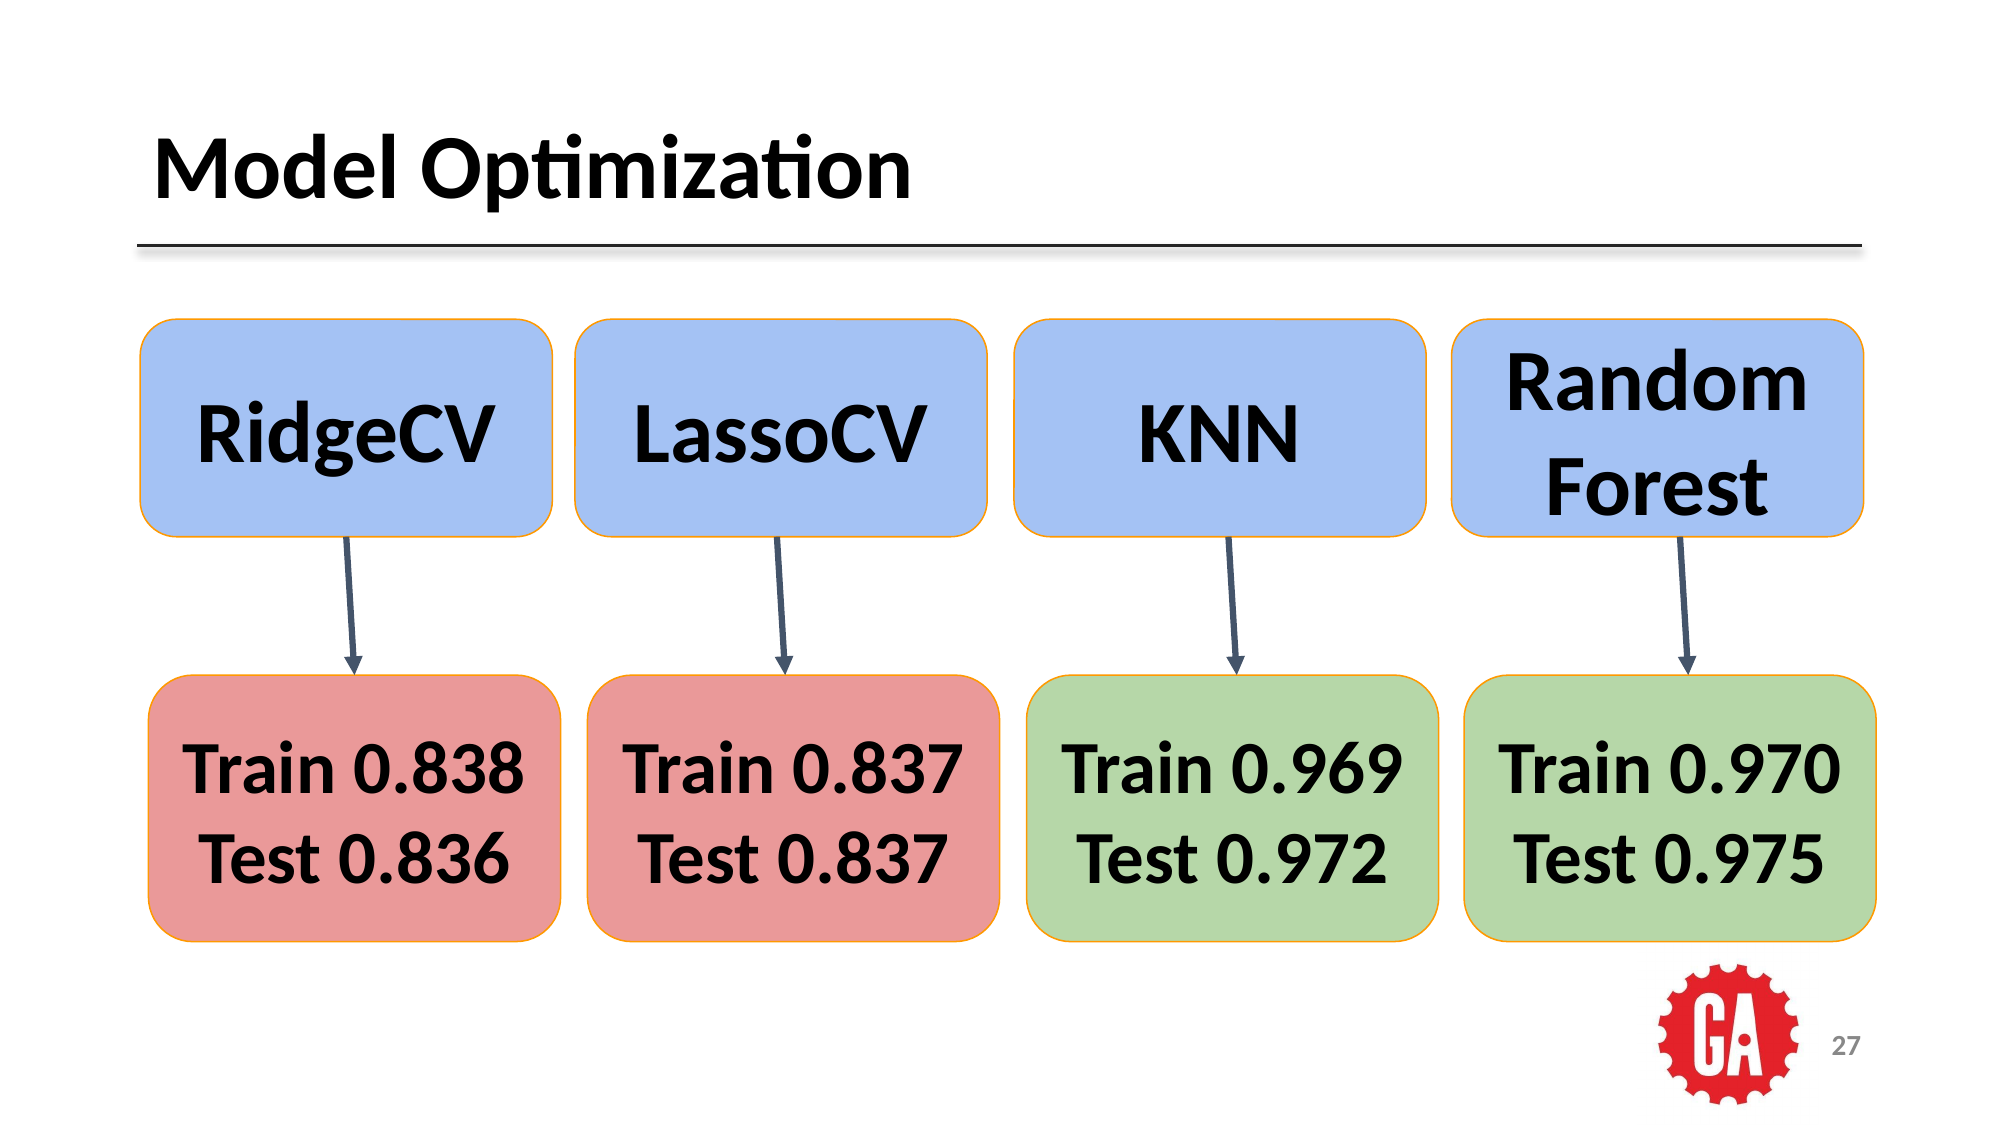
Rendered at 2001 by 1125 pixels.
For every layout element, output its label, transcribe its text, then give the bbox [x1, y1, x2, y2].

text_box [776, 536, 786, 676]
text_box Train 0.837 Test 0.837 [587, 675, 1000, 942]
title Model Optimization [137, 59, 1863, 278]
text_box KNN [1013, 319, 1427, 537]
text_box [345, 536, 355, 676]
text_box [1228, 536, 1237, 676]
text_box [1679, 536, 1689, 676]
text_box Train 0.970 Test 0.975 [1464, 675, 1877, 942]
text_box RidgeCV [140, 319, 553, 537]
text_box Train 0.969 Test 0.972 [1026, 675, 1439, 942]
text_box Train 0.838 Test 0.836 [148, 675, 561, 942]
picture [1637, 943, 1819, 1013]
slide_number ‹#› [1426, 1013, 1877, 1074]
picture [1637, 1074, 1819, 1125]
text_box LassoCV [574, 319, 988, 537]
text_box Random Forest [1451, 319, 1864, 537]
